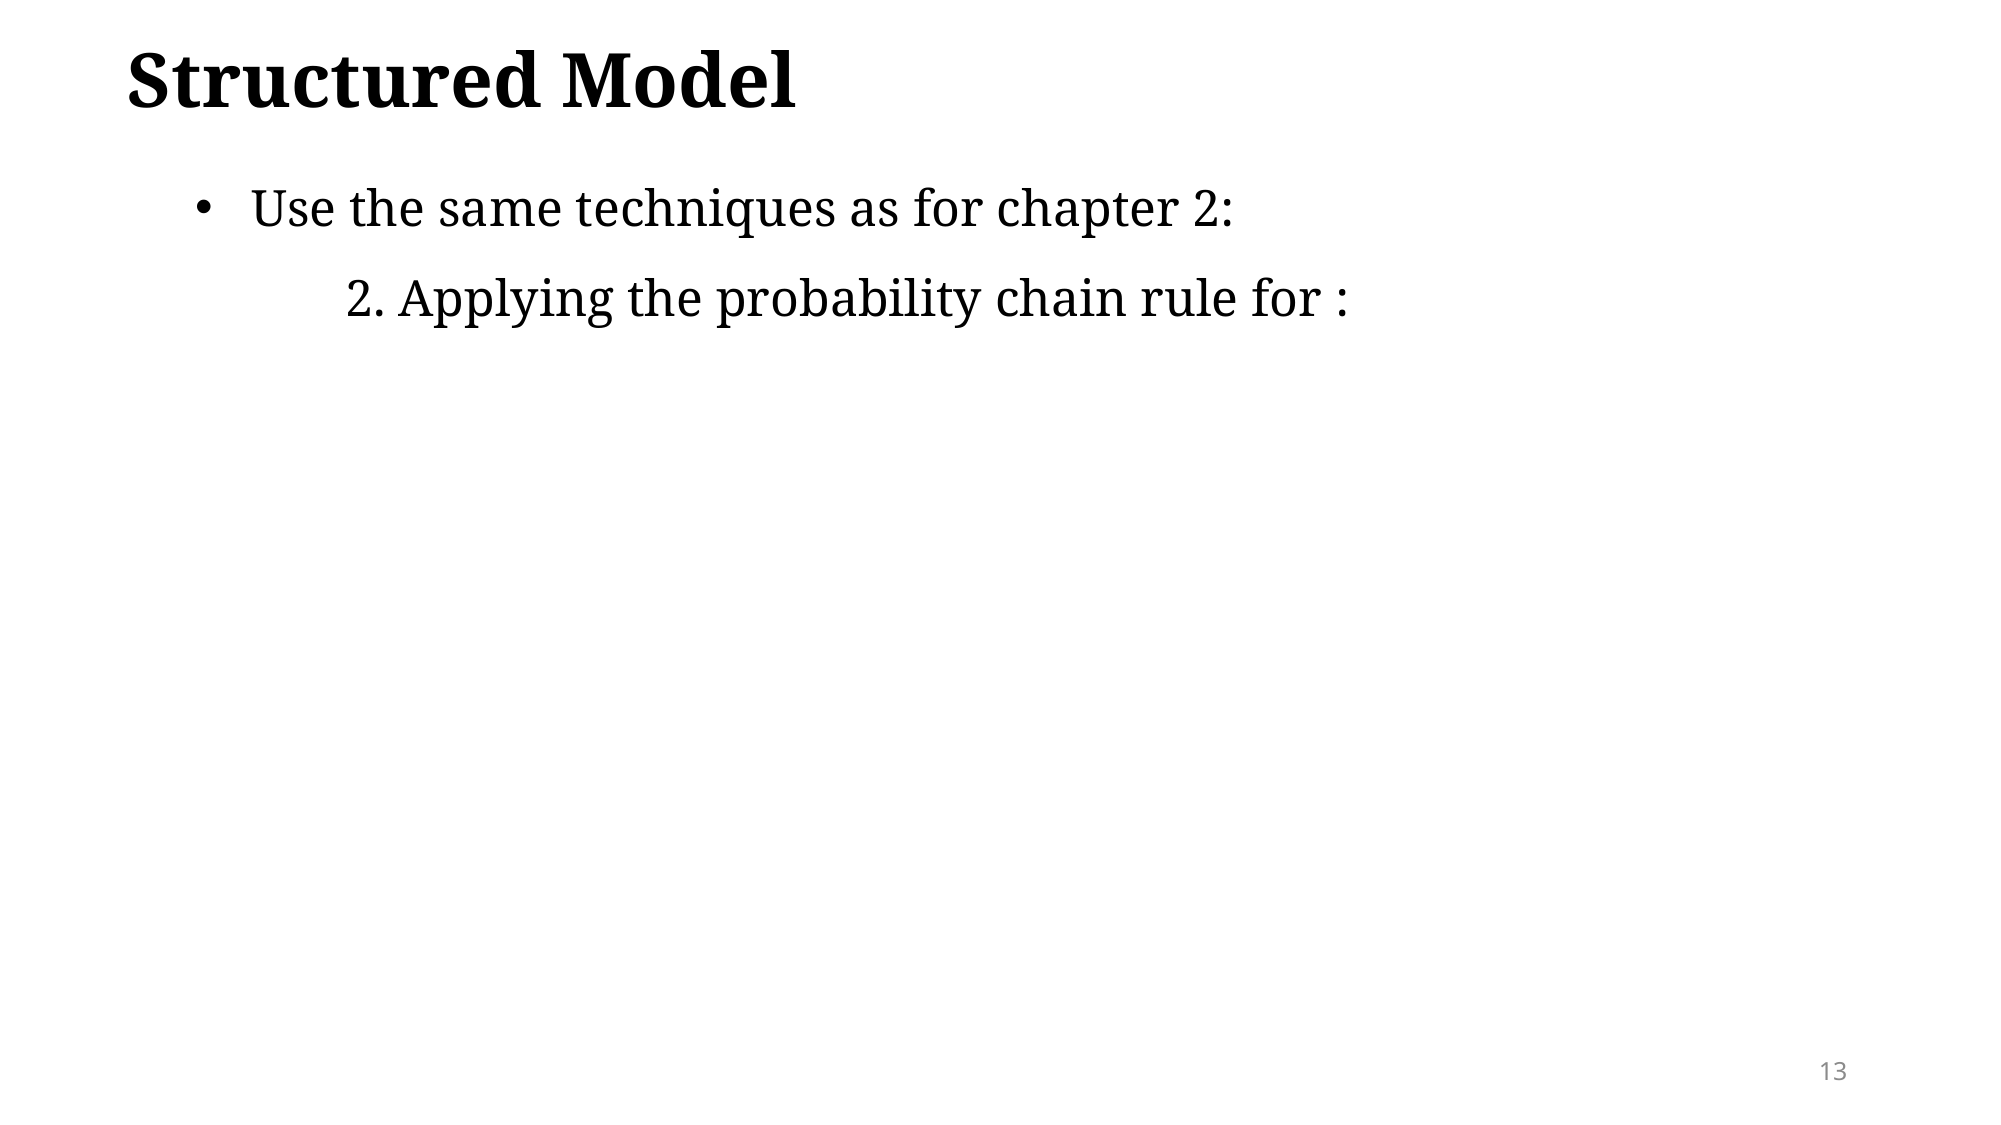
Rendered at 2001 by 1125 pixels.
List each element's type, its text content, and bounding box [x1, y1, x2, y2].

text_box Structured Model [113, 25, 1275, 131]
slide_number 13 [1412, 1042, 1863, 1103]
